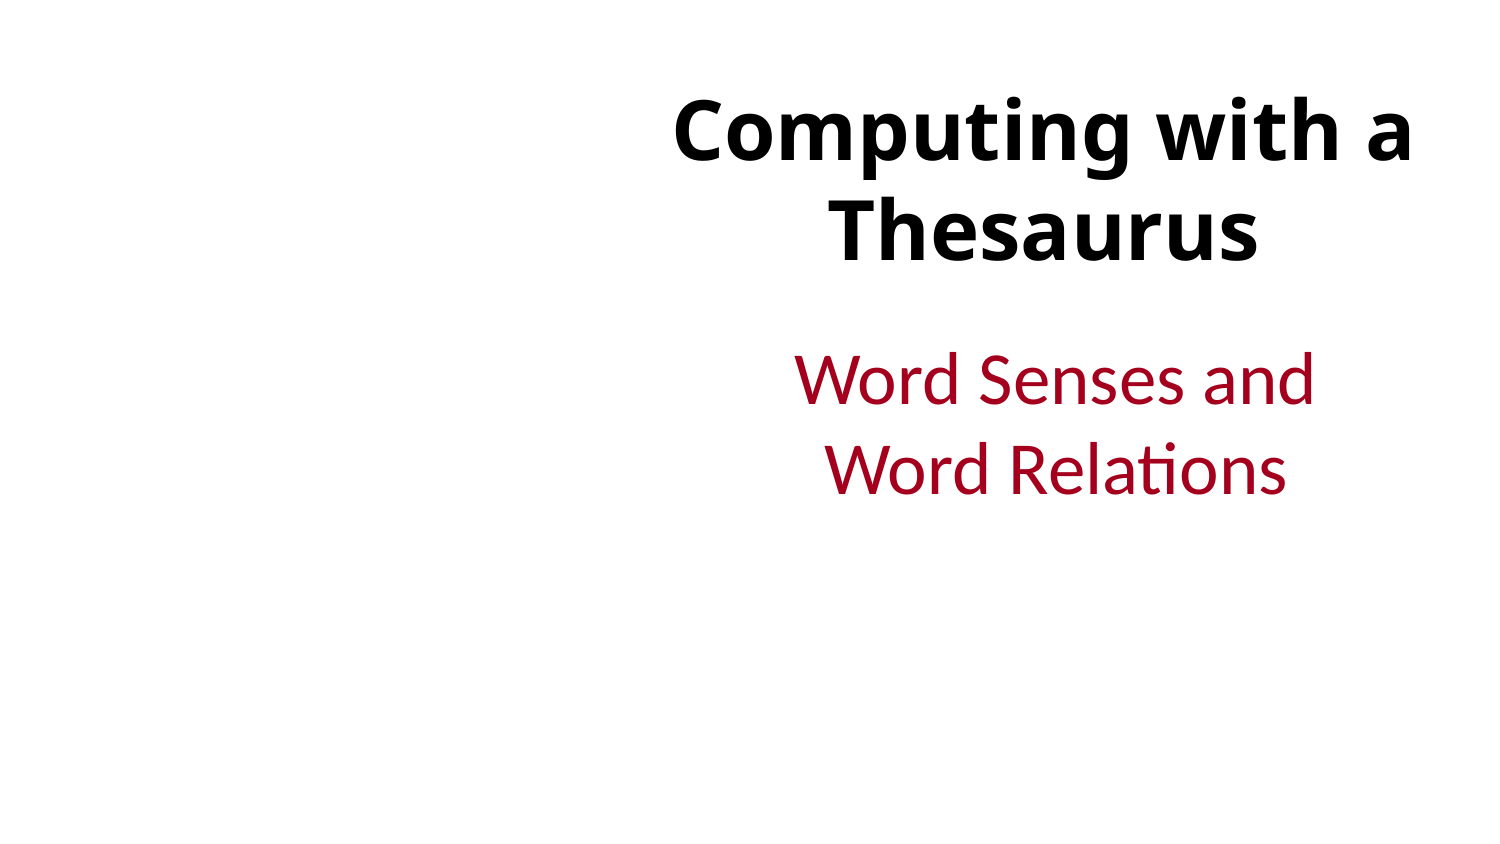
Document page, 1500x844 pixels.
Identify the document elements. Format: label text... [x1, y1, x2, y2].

subtitle Word Senses and Word Relations [737, 321, 1375, 535]
title Computing with a Thesaurus [650, 0, 1438, 285]
